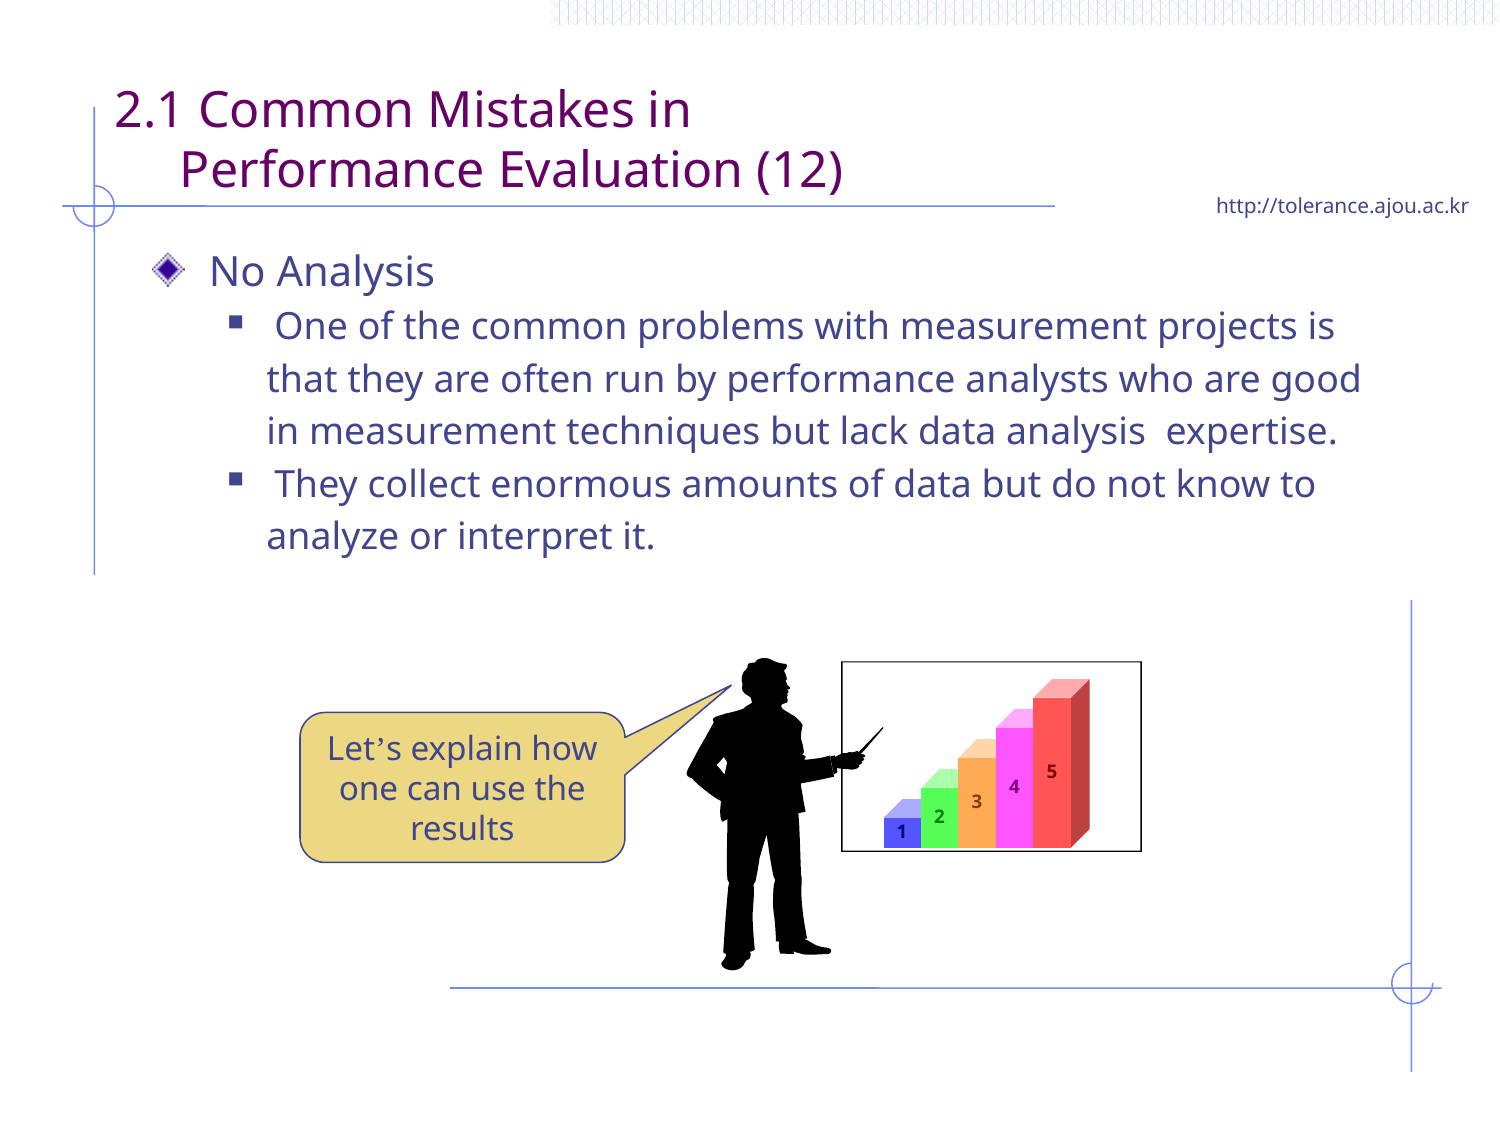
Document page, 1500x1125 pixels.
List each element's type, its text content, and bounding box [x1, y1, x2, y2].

list No Analysis One of the common problems with measurement projects is that they are often run by performance analysts who are good in measurement techniques but lack data analysis expertise. They collect enormous amounts of data but do not know to analyze or interpret it. [137, 237, 1413, 988]
text_box Let’s explain how one can use the results [300, 712, 669, 863]
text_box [874, 674, 1094, 881]
title 2.1 Common Mistakes in Performance Evaluation (12) [99, 54, 1163, 205]
picture [152, 253, 185, 287]
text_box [674, 649, 1151, 978]
